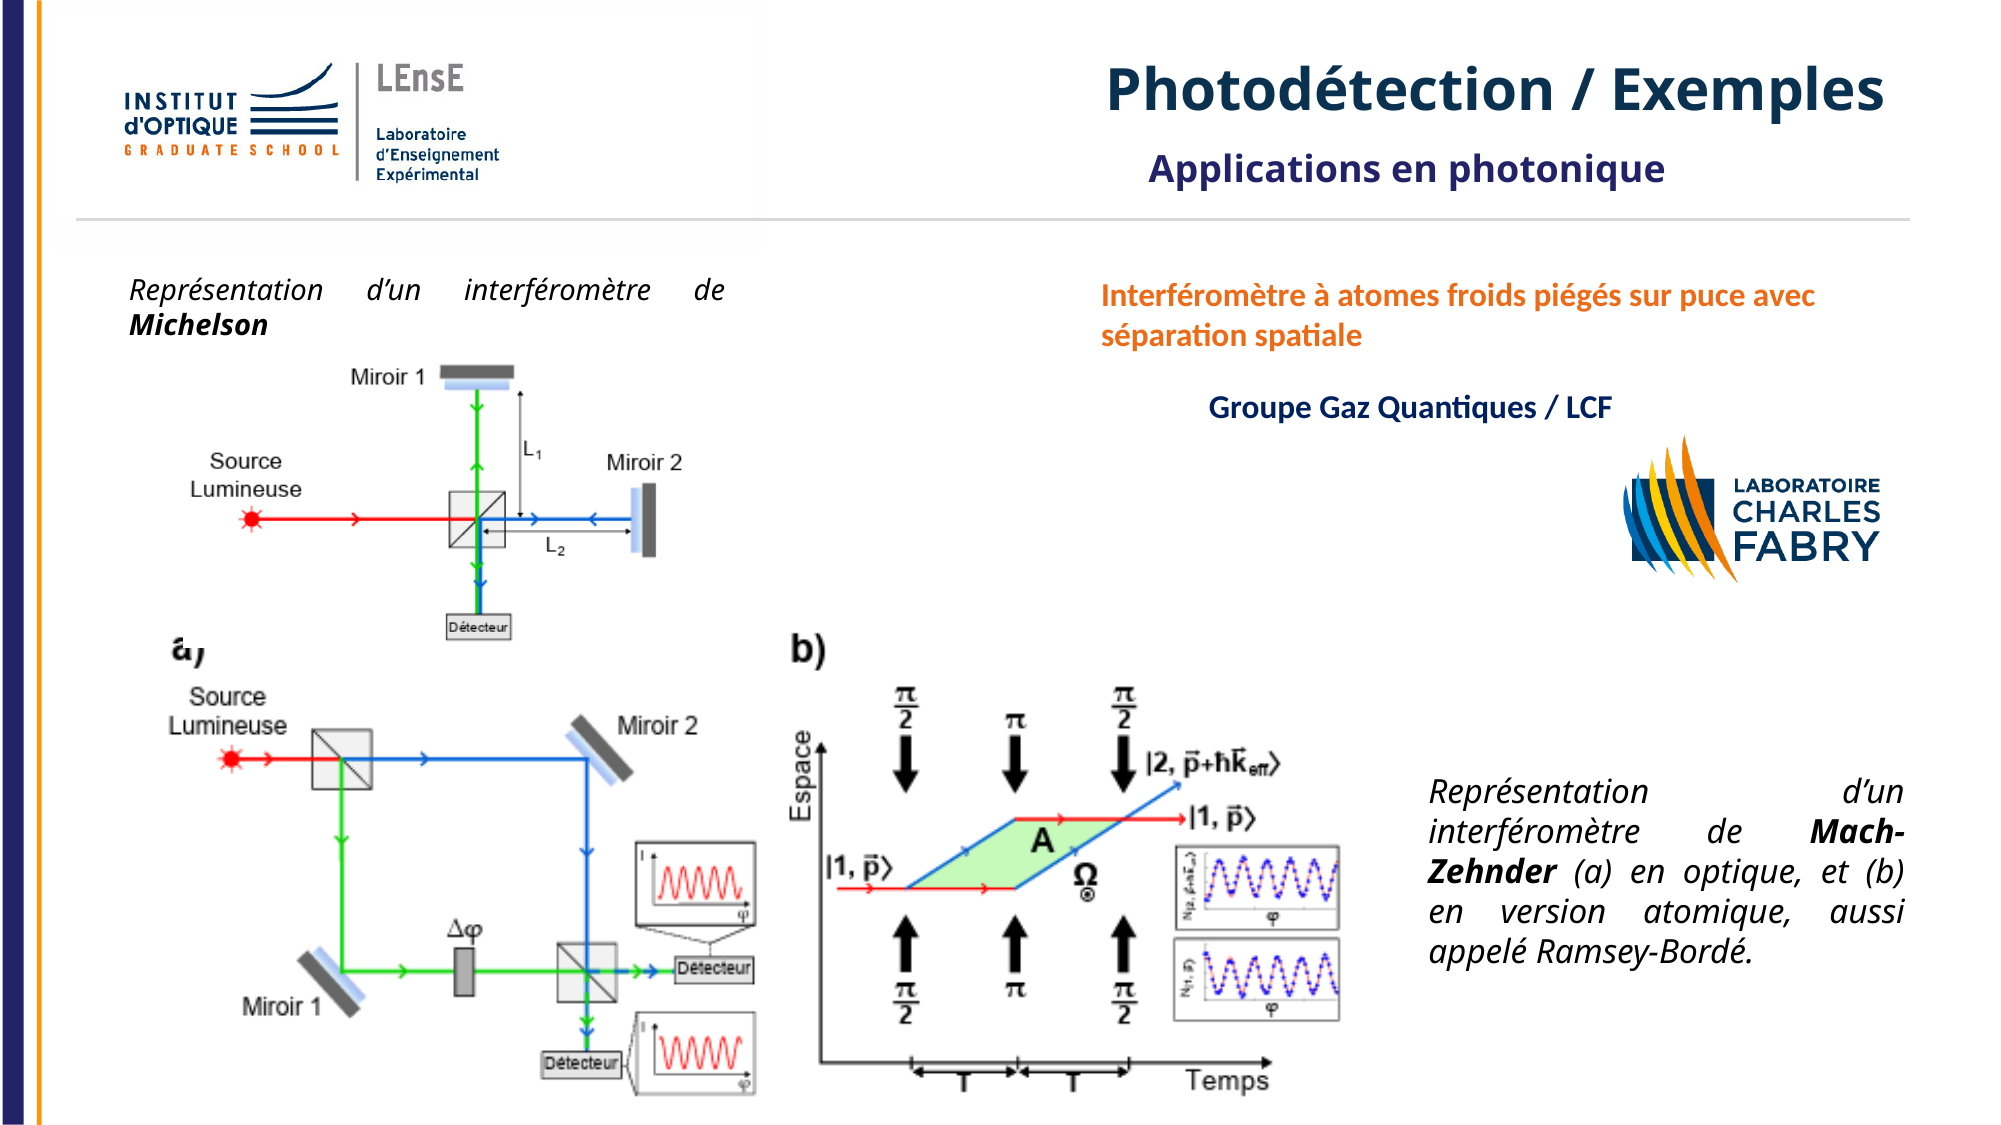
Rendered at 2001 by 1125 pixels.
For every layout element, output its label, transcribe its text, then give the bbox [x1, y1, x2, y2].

picture [51, 0, 764, 250]
text_box Représentation d’un interféromètre de Michelson [114, 263, 741, 349]
text_box Groupe Gaz Quantiques / LCF [1194, 378, 1867, 433]
picture [1610, 426, 1895, 590]
text_box [55, 11, 752, 220]
text_box Applications en photonique [1133, 137, 1927, 197]
picture [87, 23, 537, 209]
text_box Représentation d’un interféromètre de Mach-Zehnder (a) en optique, et (b) en version atomique, aussi appelé Ramsey-Bordé. [1413, 763, 1920, 978]
picture [150, 362, 1353, 1109]
title Photodétection / Exemples [778, 30, 1900, 144]
text_box Interféromètre à atomes froids piégés sur puce avec séparation spatiale [1086, 265, 1896, 360]
